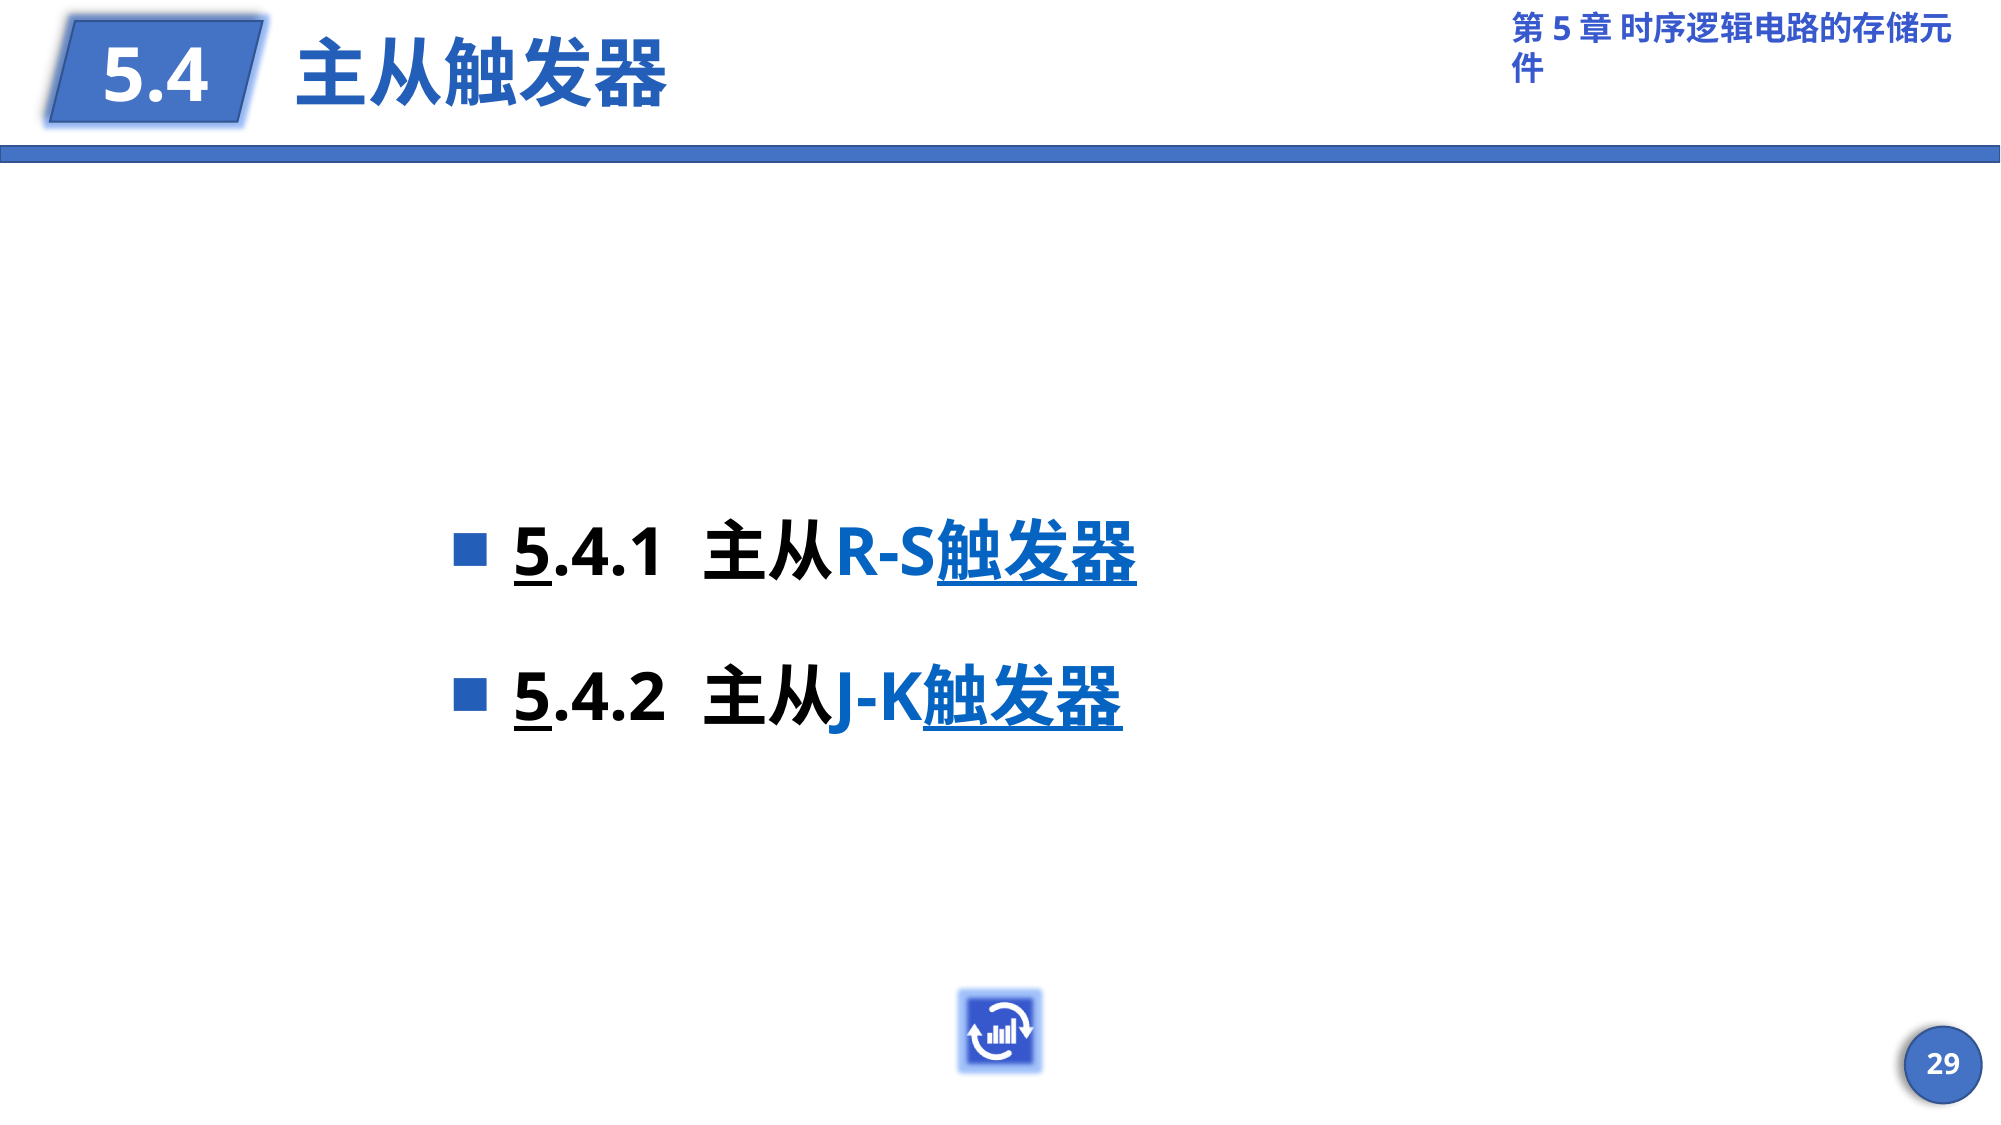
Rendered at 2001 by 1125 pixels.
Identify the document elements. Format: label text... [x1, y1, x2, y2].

text_box 5.4 [48, 20, 264, 123]
slide_number 29 [1896, 1035, 1990, 1095]
title 主从触发器 [278, 16, 1630, 137]
picture [962, 993, 1037, 1069]
text_box 5.4.1 主从R-S触发器 5.4.2 主从J-K触发器 [435, 453, 1582, 759]
